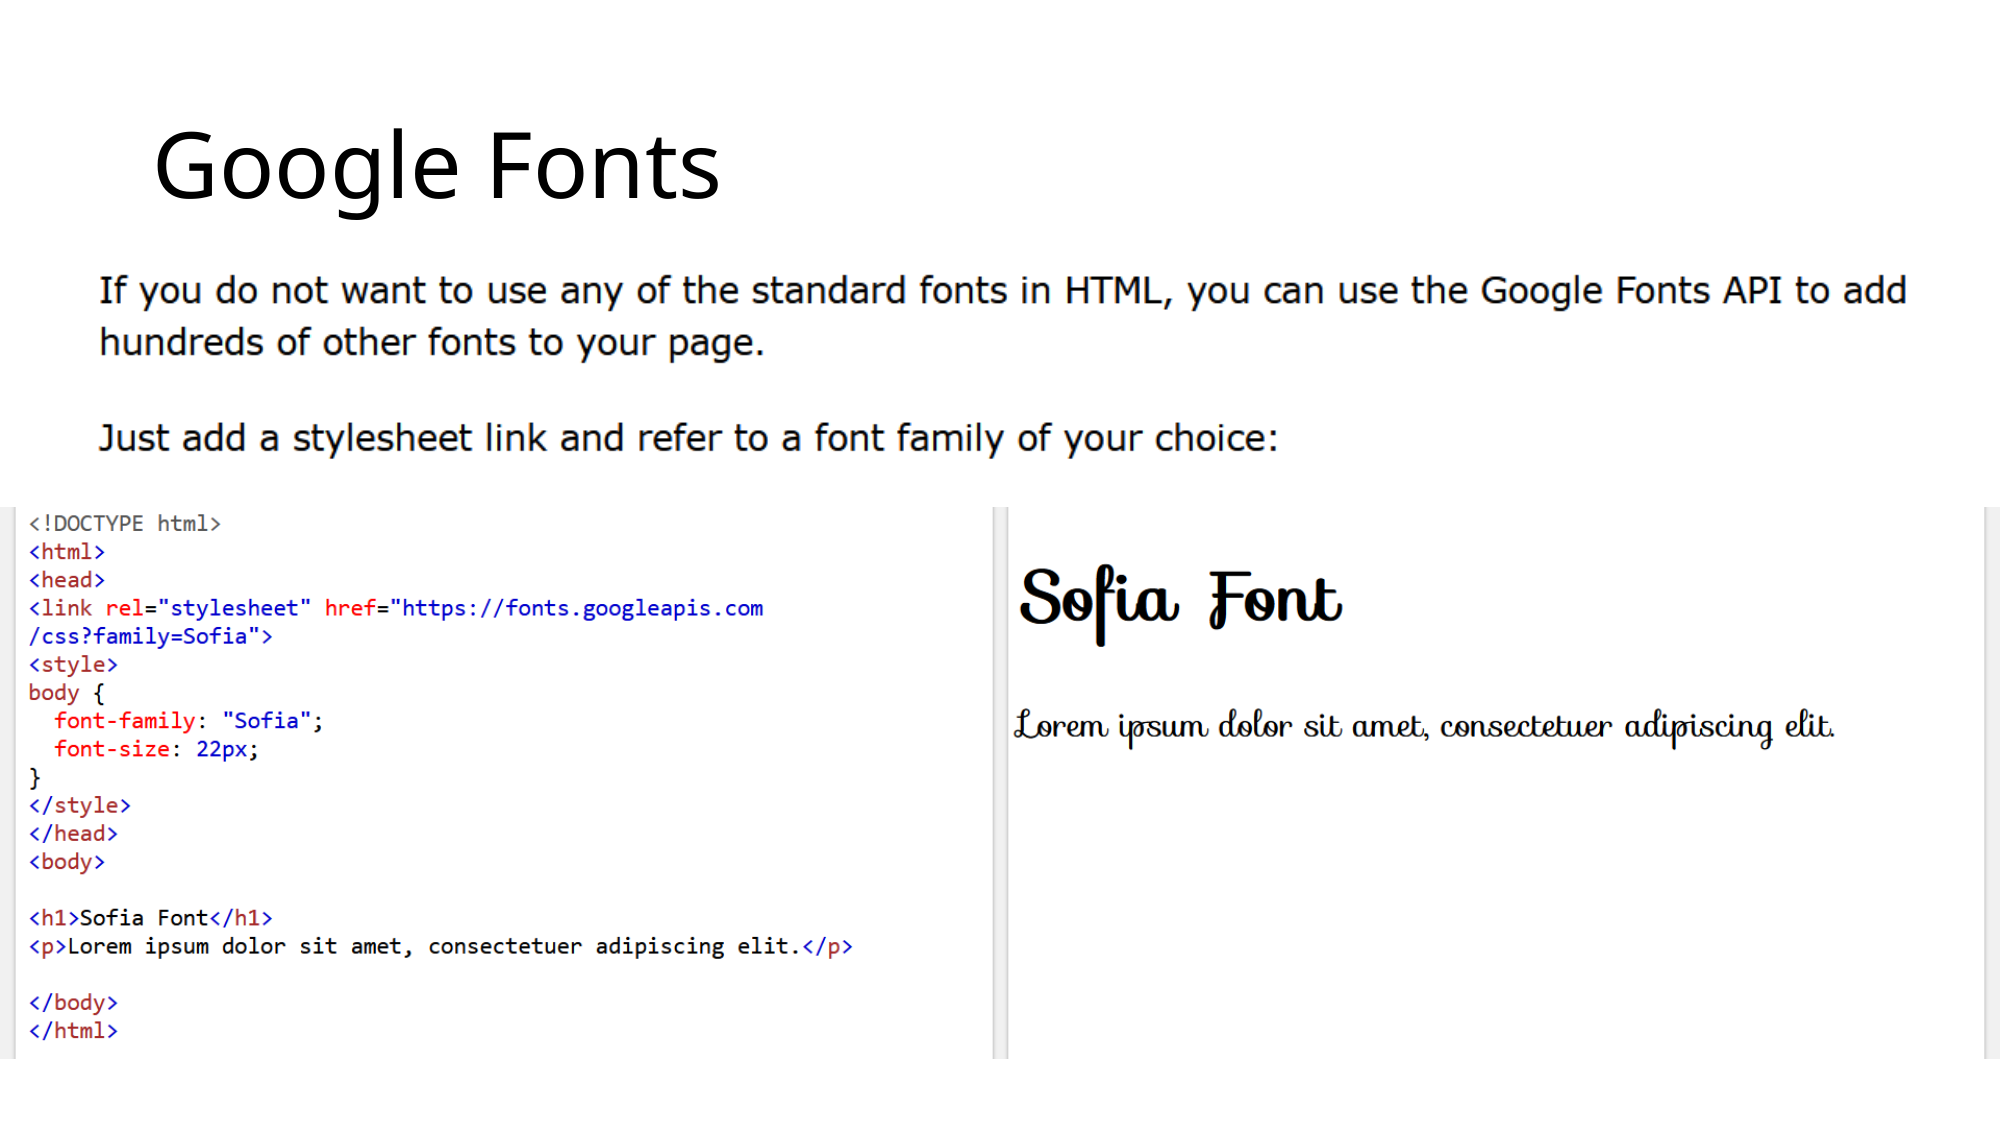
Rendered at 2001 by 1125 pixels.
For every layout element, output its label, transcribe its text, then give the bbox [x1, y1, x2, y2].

title Google Fonts [137, 59, 1863, 247]
picture [59, 247, 1940, 481]
picture [0, 507, 2000, 1059]
